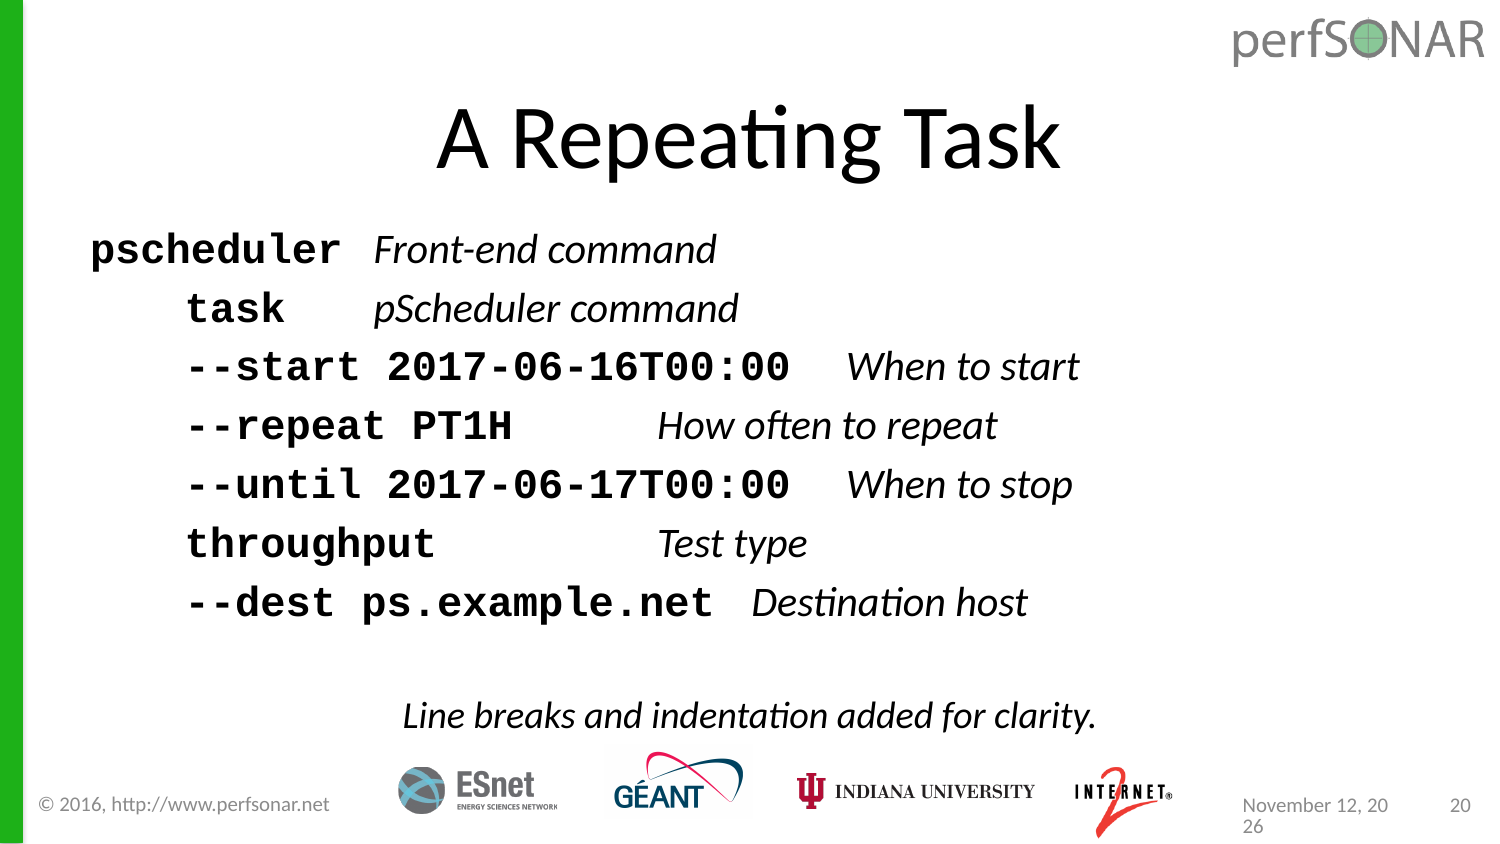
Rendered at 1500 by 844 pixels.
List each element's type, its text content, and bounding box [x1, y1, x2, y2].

picture [797, 773, 1035, 809]
picture [1072, 765, 1175, 840]
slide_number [1227, 781, 1407, 827]
title A Repeating Task [75, 61, 1425, 202]
list pscheduler Front-end command task pScheduler command --start 2017-06-16T00:00 When to start --repeat PT1H How often to repeat --until 2017-06-17T00:00 When to stop throughput Test type --dest ps.example.net Destination host Line breaks and indentation added for clarity. [75, 213, 1425, 754]
footer © 2016, http://www.perfsonar.net [22, 780, 364, 826]
picture [604, 754, 753, 819]
slide_number 20 [1425, 781, 1486, 827]
